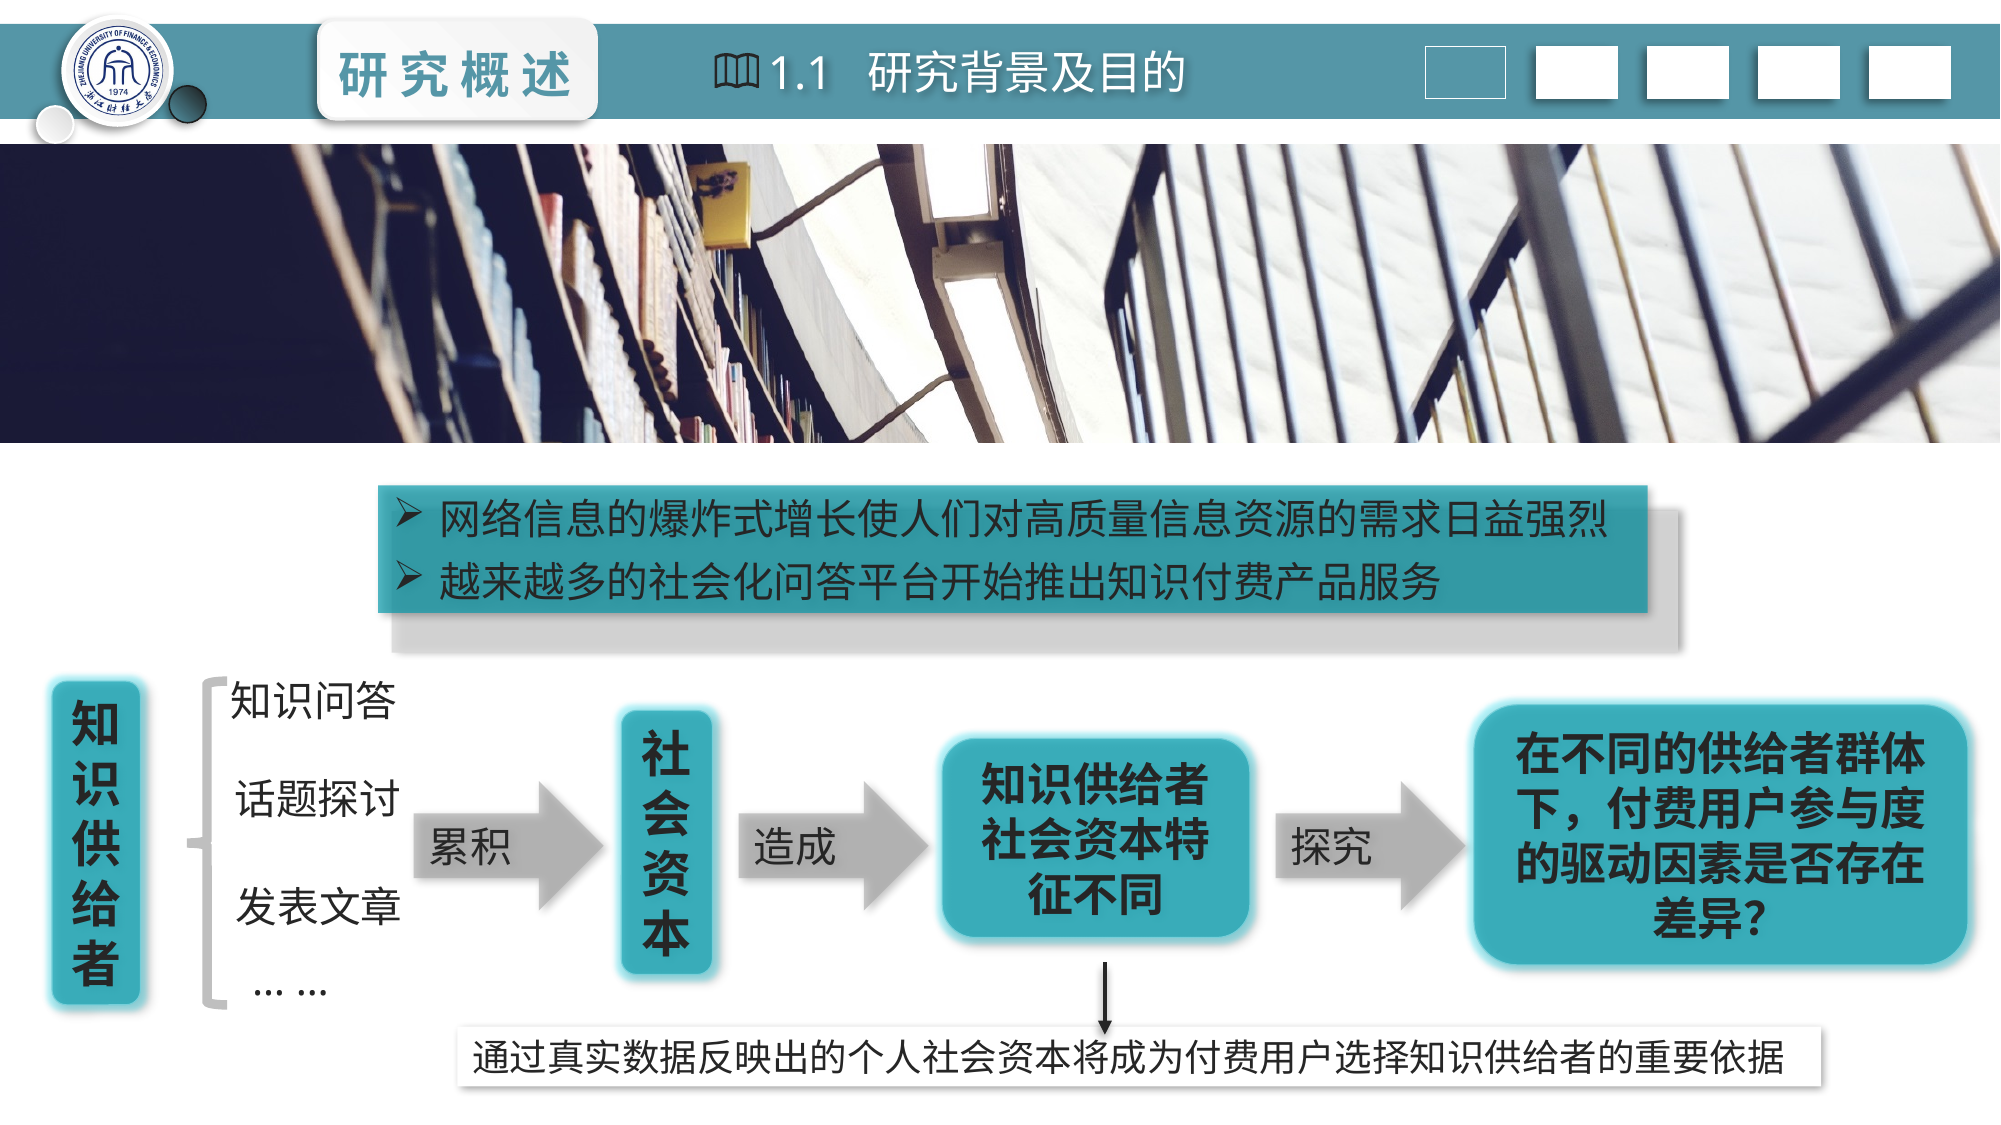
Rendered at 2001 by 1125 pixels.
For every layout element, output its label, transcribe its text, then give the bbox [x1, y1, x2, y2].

text_box [1424, 45, 1507, 99]
text_box [172, 84, 208, 124]
text_box 通过真实数据反映出的个人社会资本将成为付费用户选择知识供给者的重要依据 [457, 1026, 1822, 1087]
text_box [712, 51, 762, 90]
text_box 在不同的供给者群体下，付费用户参与度的驱动因素是否存在差异？ [1473, 704, 1969, 966]
text_box [1869, 45, 1951, 99]
text_box [1535, 45, 1618, 99]
text_box 话题探讨 [219, 765, 418, 830]
text_box 1.1 研究背景及目的 [756, 38, 1200, 105]
text_box [595, 23, 2000, 120]
text_box [187, 681, 228, 1006]
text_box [318, 19, 622, 119]
text_box 发表文章 [220, 873, 429, 939]
text_box 知 识 供 给 者 [51, 680, 141, 1006]
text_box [378, 485, 1678, 653]
text_box 累积 [413, 781, 604, 911]
text_box 造成 [738, 781, 929, 911]
text_box [1646, 45, 1729, 99]
text_box [35, 105, 75, 144]
text_box [172, 23, 315, 120]
text_box … … [237, 946, 387, 1012]
text_box 社 会 资 本 [620, 709, 713, 976]
text_box 知识供给者社会资本特征不同 [941, 737, 1251, 939]
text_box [63, 16, 172, 125]
text_box [1758, 45, 1840, 99]
text_box [0, 23, 63, 120]
picture [0, 144, 2000, 443]
text_box 探究 [1275, 781, 1466, 911]
text_box 知识问答 [215, 667, 414, 732]
